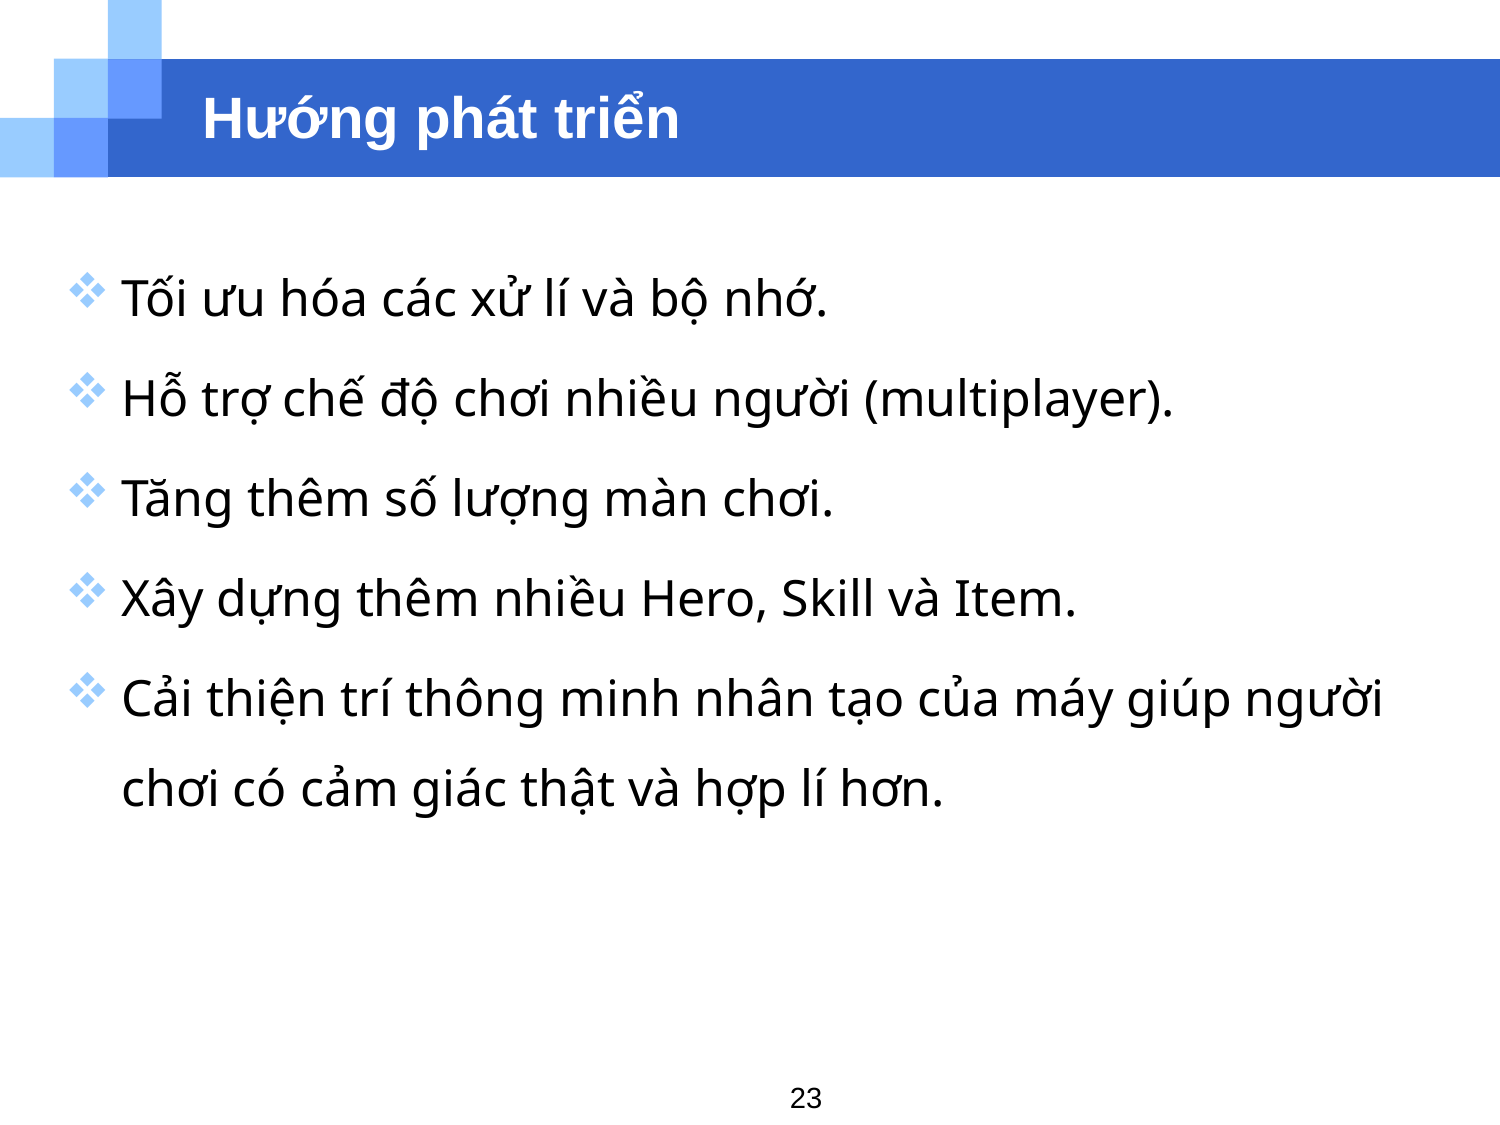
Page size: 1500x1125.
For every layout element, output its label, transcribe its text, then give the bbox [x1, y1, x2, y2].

title Hướng phát triển [187, 75, 1400, 155]
slide_number 23 [487, 1072, 838, 1125]
list Tối ưu hóa các xử lí và bộ nhớ. Hỗ trợ chế độ chơi nhiều người (multiplayer). Tăng thêm số lượng màn chơi. Xây dựng thêm nhiều Hero, Skill và Item. Cải thiện trí thông minh nhân tạo của máy giúp người chơi có cảm giác thật và hợp lí hơn. [50, 229, 1438, 1025]
